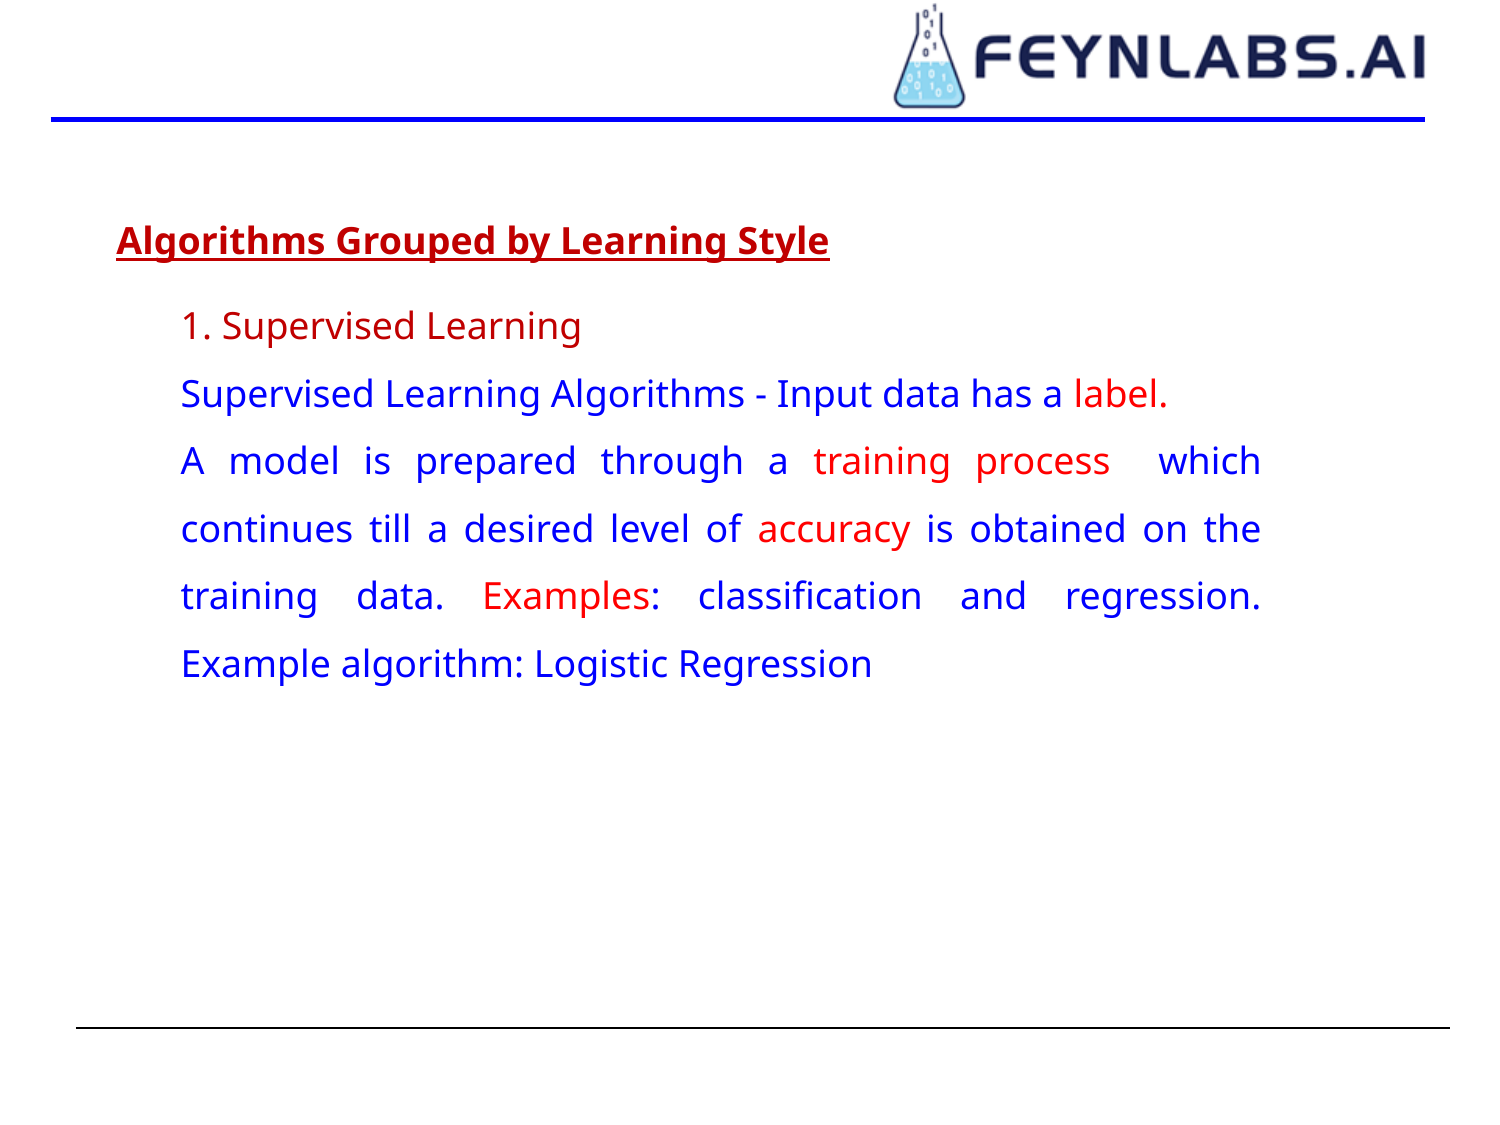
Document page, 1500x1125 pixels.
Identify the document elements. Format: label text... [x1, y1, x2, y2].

text_box 1. Supervised Learning Supervised Learning Algorithms - Input data has a label. A model is prepared through a training process which continues till a desired level of accuracy is obtained on the training data. Examples: classification and regression. Example algorithm: Logistic Regression [165, 272, 1277, 761]
picture [888, 0, 1434, 113]
text_box Algorithms Grouped by Learning Style [101, 187, 1213, 338]
